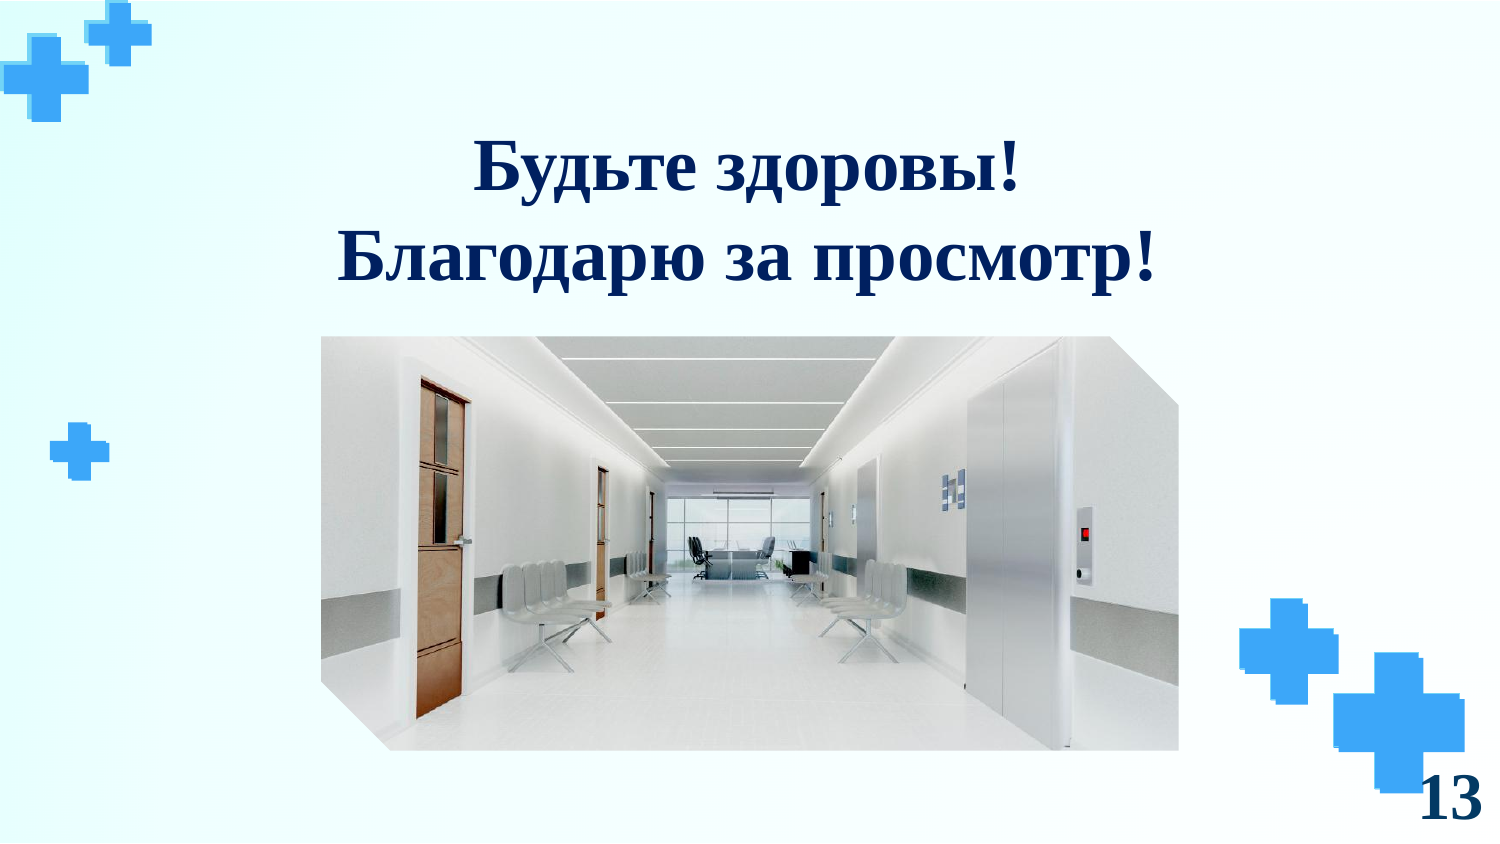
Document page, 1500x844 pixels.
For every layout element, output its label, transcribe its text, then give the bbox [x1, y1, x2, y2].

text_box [0, 0, 149, 4]
text_box Будьте здоровы! Благодарю за просмотр! [0, 100, 1496, 374]
text_box 13 [1394, 745, 1500, 841]
text_box [49, 422, 88, 461]
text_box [1239, 597, 1460, 607]
text_box [53, 424, 110, 481]
picture [320, 335, 1179, 751]
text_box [1244, 603, 1465, 794]
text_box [3, 2, 152, 123]
